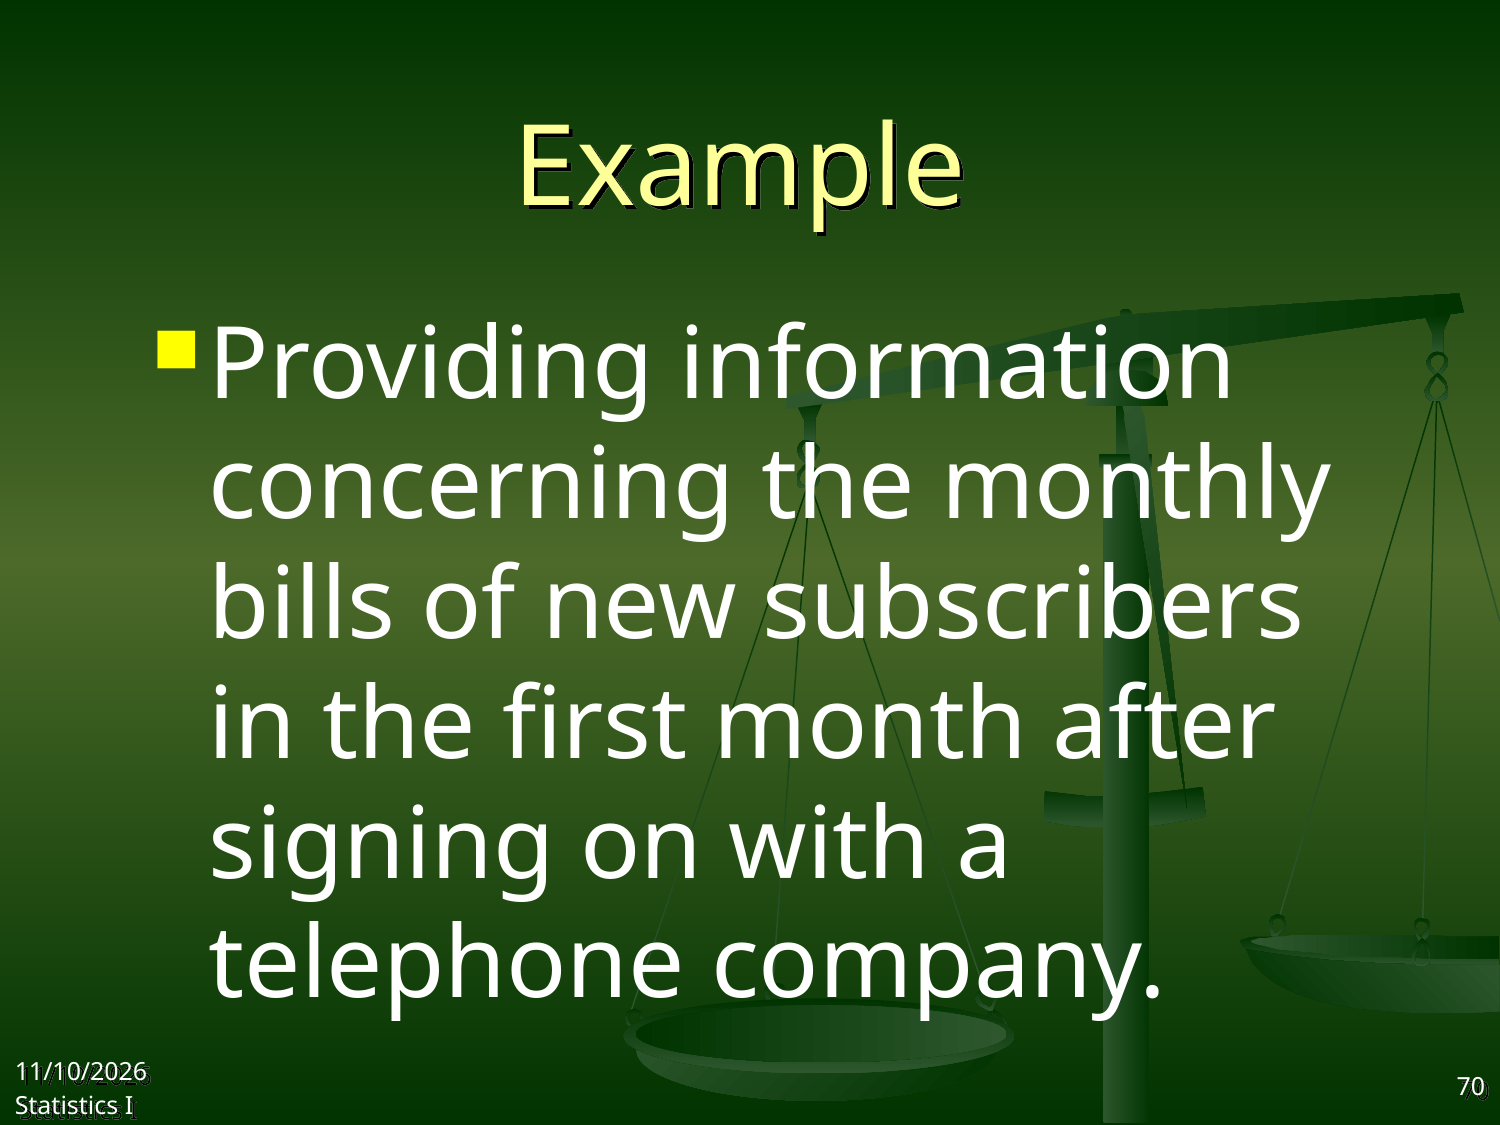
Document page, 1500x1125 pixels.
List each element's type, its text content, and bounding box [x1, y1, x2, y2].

slide_number 70 [1149, 1049, 1500, 1125]
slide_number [0, 1049, 351, 1125]
list Providing information concerning the monthly bills of new subscribers in the first month after signing on with a telephone company. [137, 290, 1416, 1036]
title Example [64, 54, 1416, 267]
